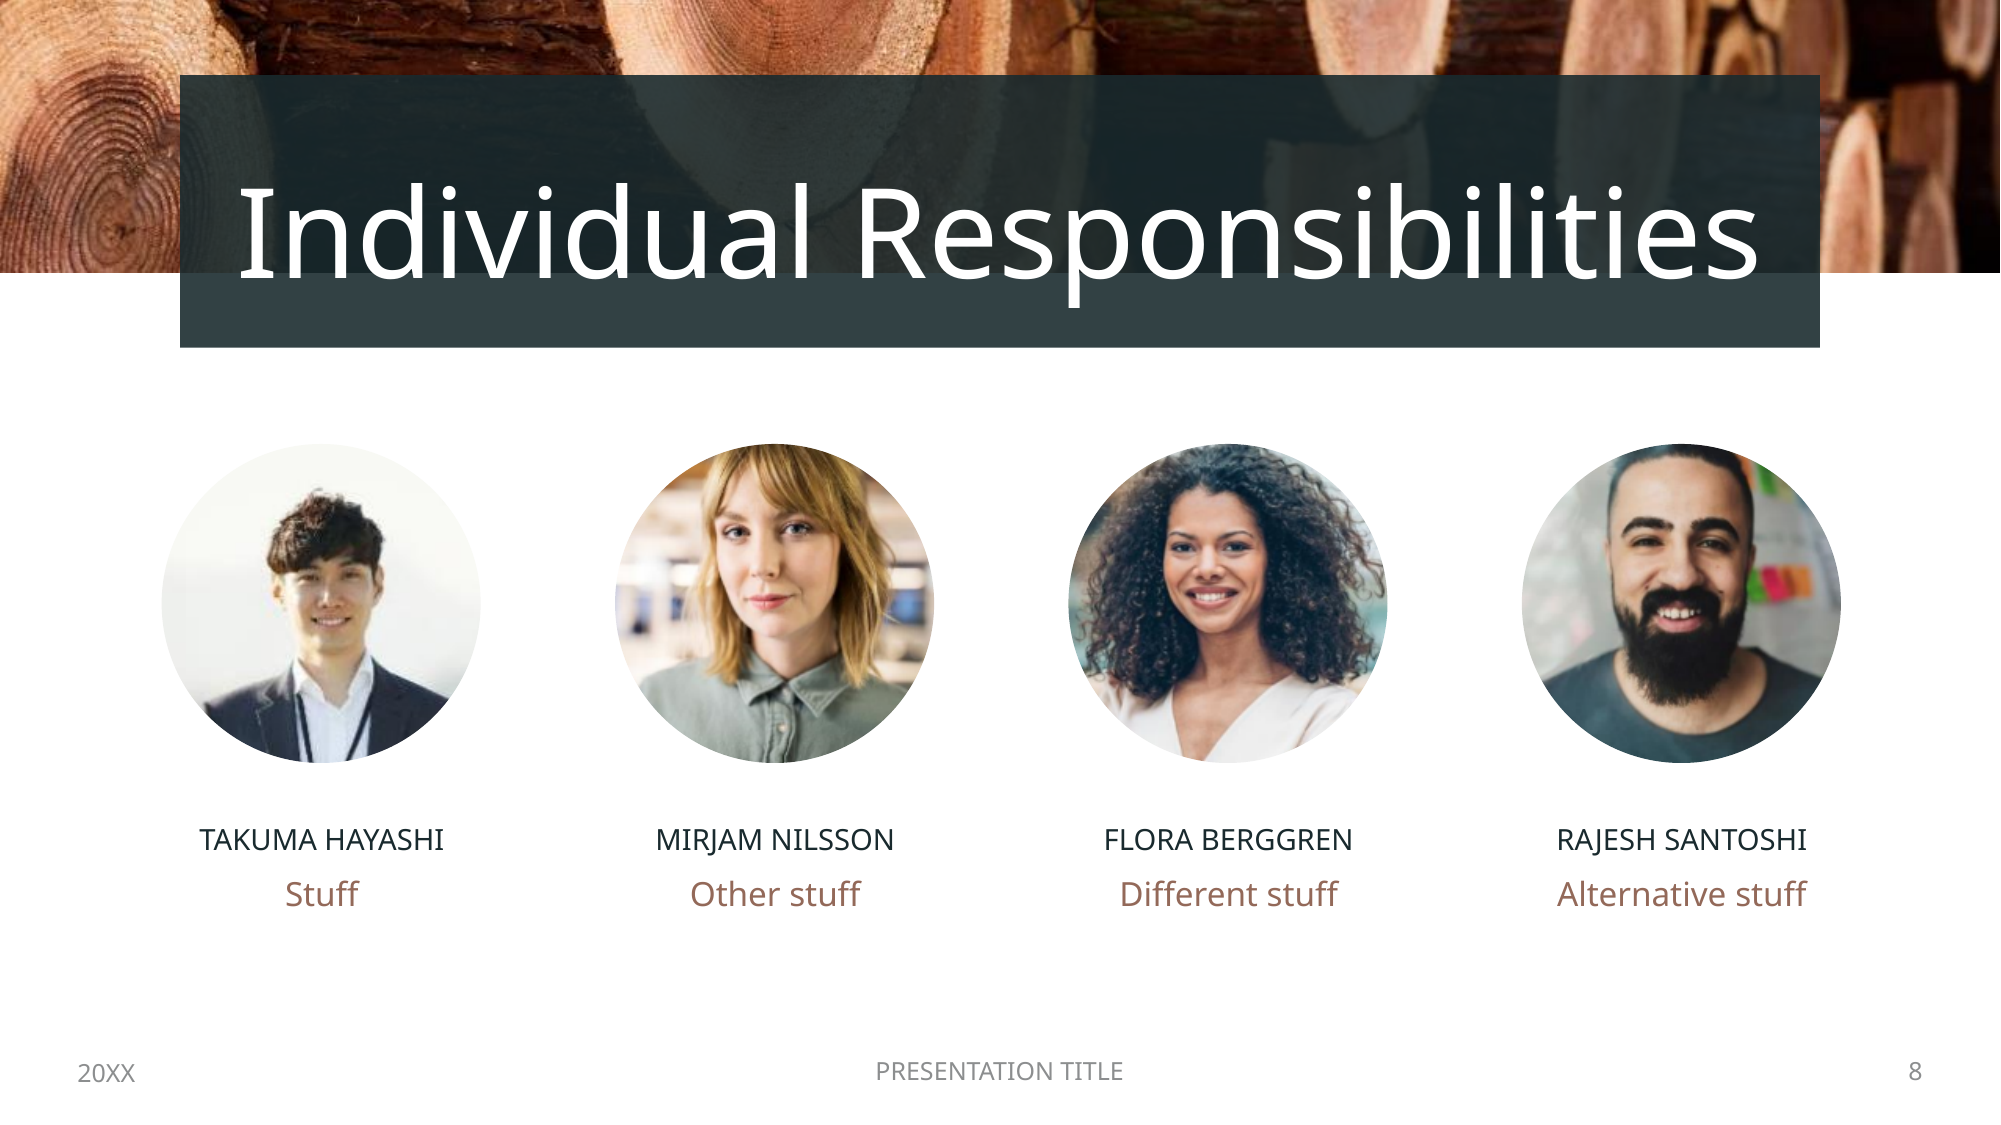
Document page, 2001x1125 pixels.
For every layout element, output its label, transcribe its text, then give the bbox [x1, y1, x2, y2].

slide_number 8 [1757, 1042, 1938, 1103]
list Other stuff [558, 865, 992, 967]
list FLORA BERGGREN [1012, 806, 1446, 865]
list TAKUMA HAYASHI [105, 806, 539, 865]
list RAJESH SANTOSHI [1465, 806, 1899, 865]
footer Presentation title [662, 1042, 1338, 1103]
picture [161, 443, 481, 763]
list Stuff [105, 865, 539, 967]
list Alternative stuff [1465, 865, 1899, 967]
list MIRJAM NILSSON [558, 806, 992, 865]
picture [0, 0, 2000, 273]
slide_number 20XX [62, 1042, 513, 1103]
picture [615, 443, 935, 764]
picture [1521, 443, 1841, 764]
list Different stuff [1012, 865, 1446, 967]
title Individual Responsibilities [180, 273, 1820, 348]
picture [1068, 443, 1388, 764]
